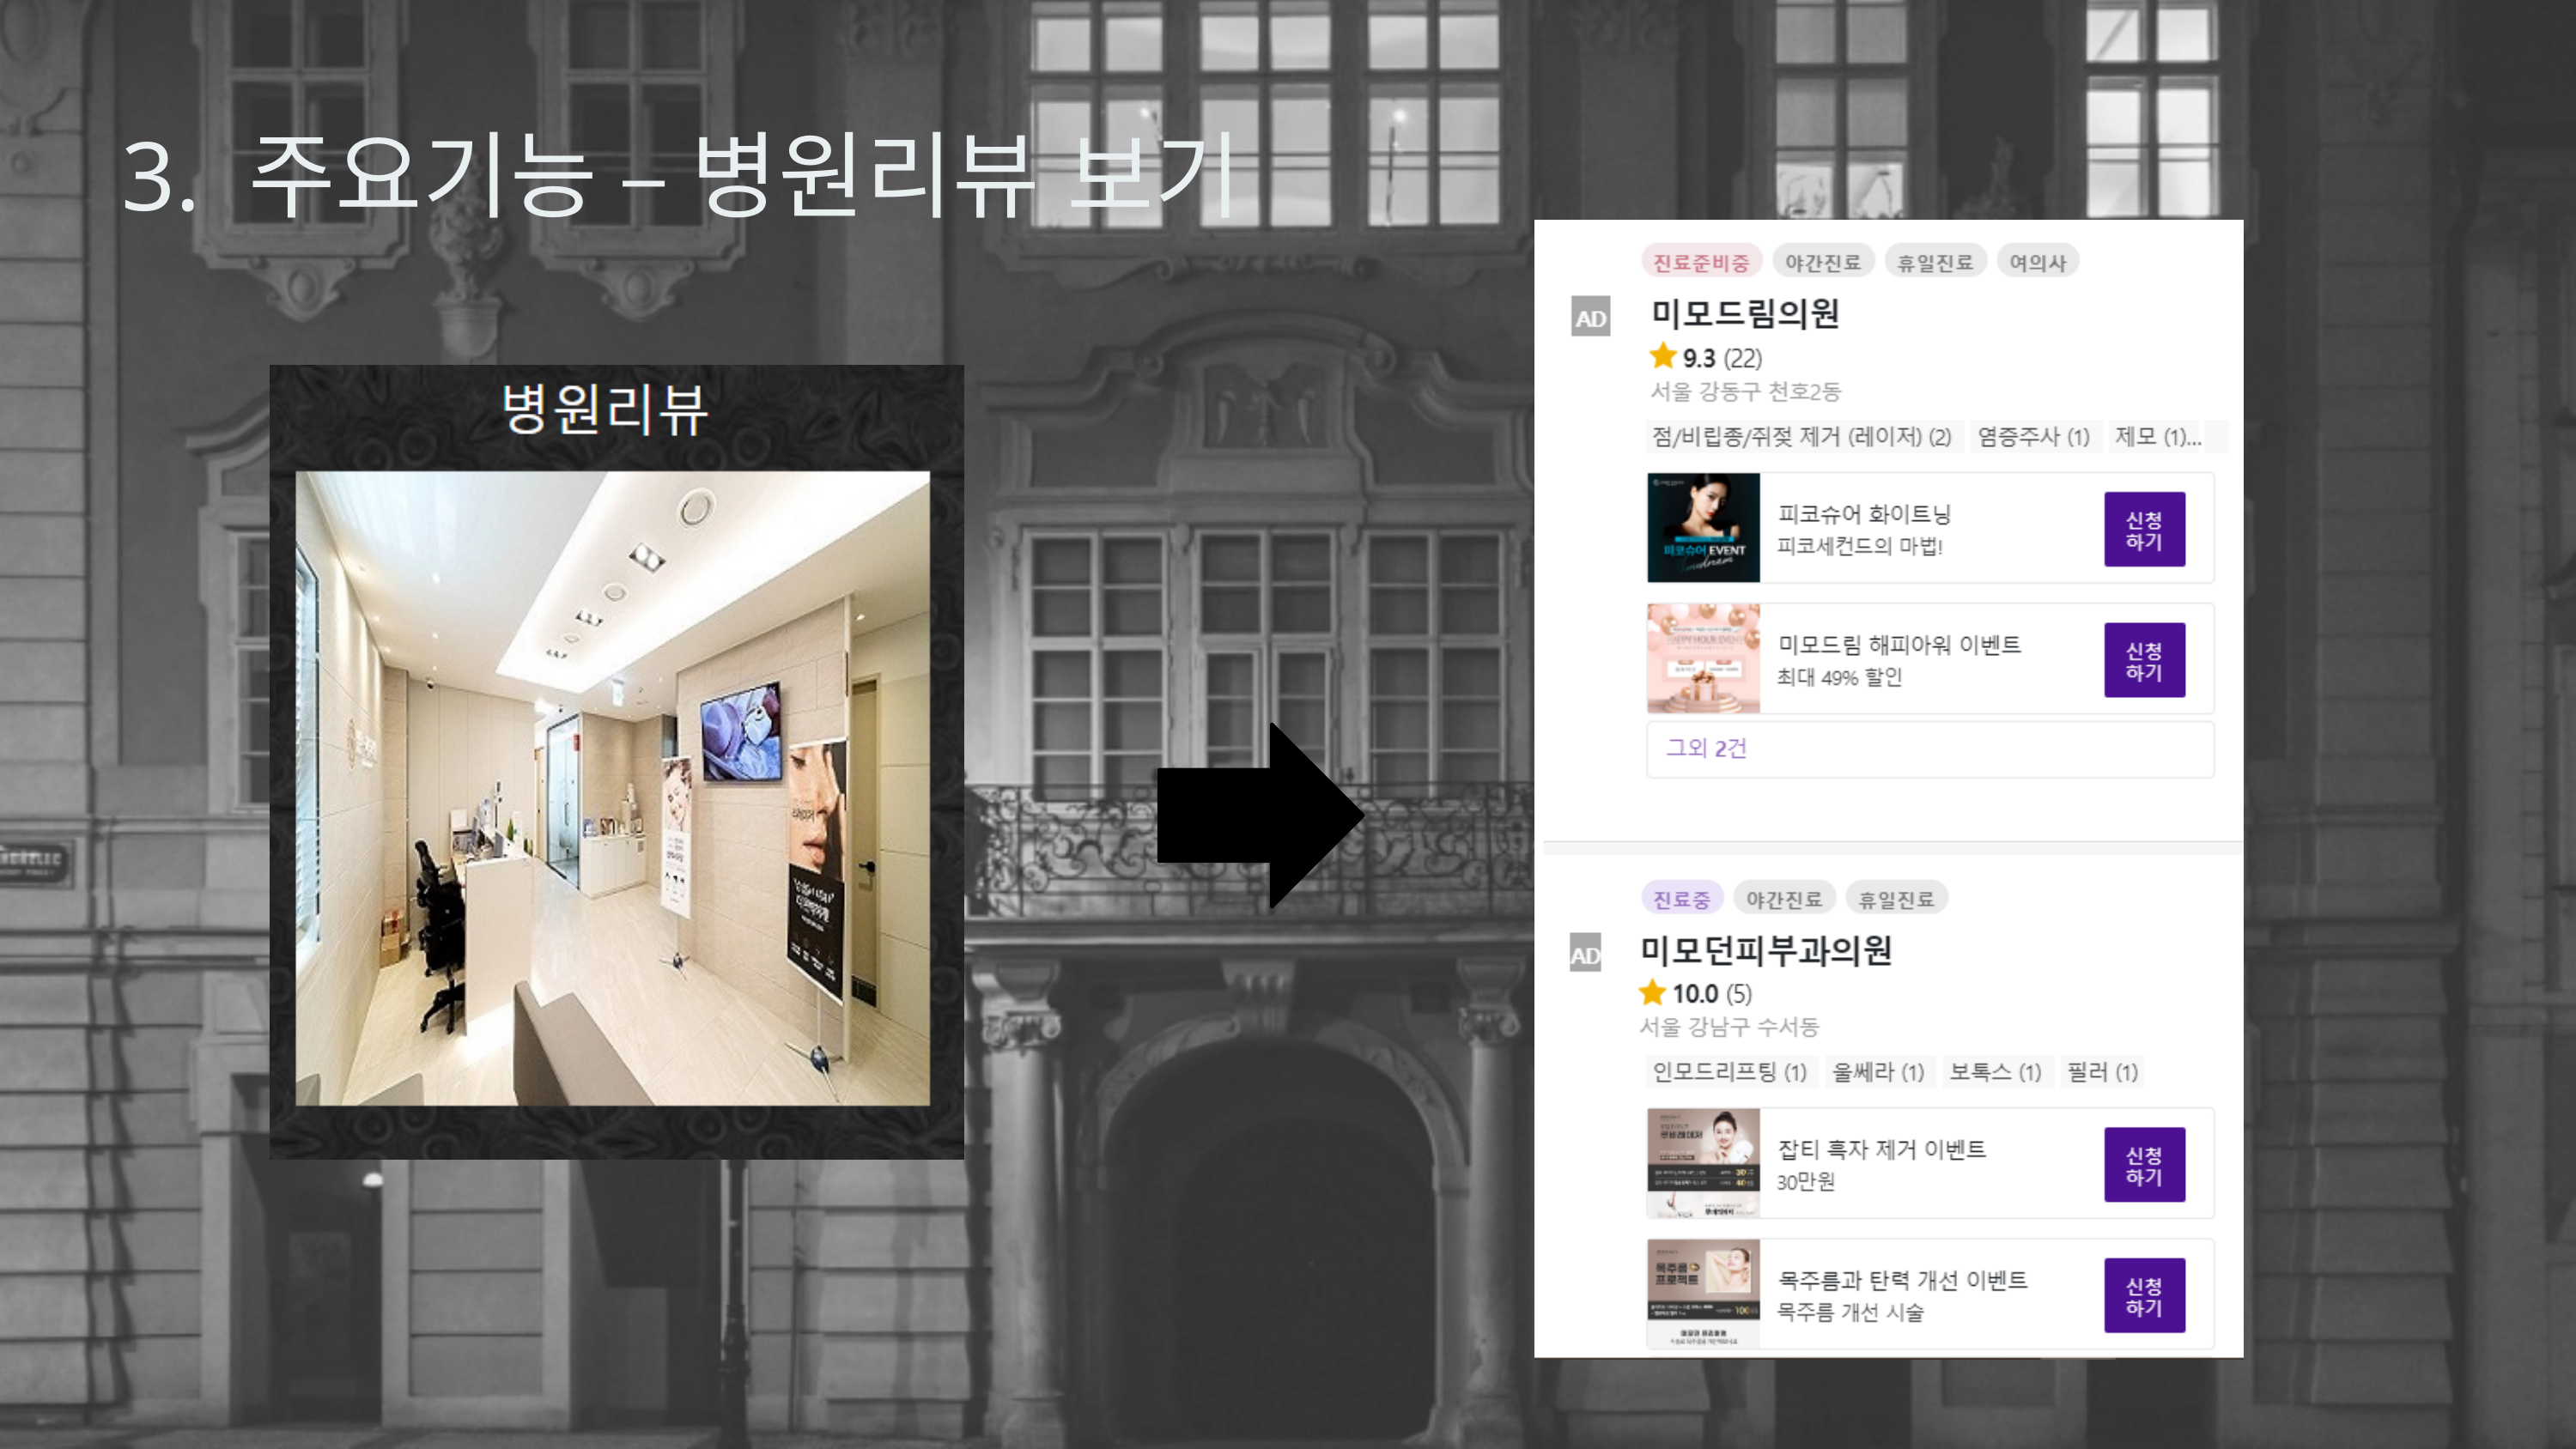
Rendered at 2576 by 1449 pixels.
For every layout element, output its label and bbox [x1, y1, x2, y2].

picture [269, 365, 965, 1160]
text_box [0, 0, 2576, 1449]
picture [1534, 219, 2244, 1360]
